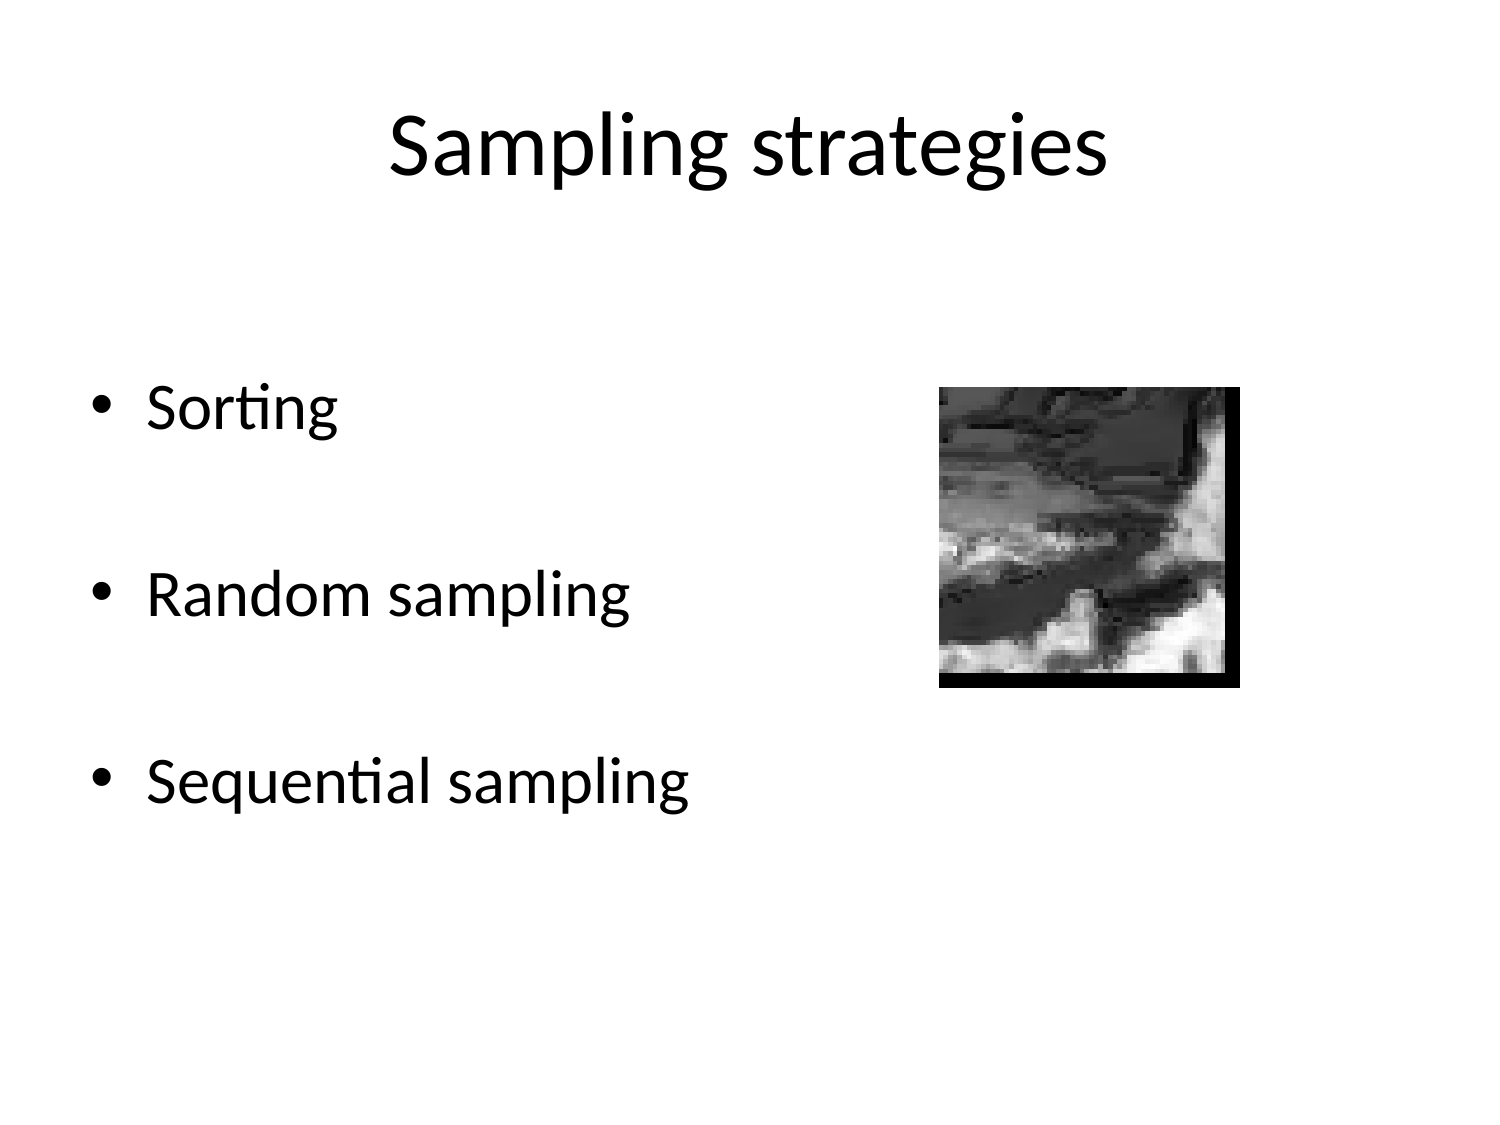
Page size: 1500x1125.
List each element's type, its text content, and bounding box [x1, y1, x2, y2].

list Sorting Random sampling Sequential sampling [75, 262, 1425, 1005]
picture [939, 386, 1241, 688]
title Sampling strategies [75, 45, 1425, 233]
